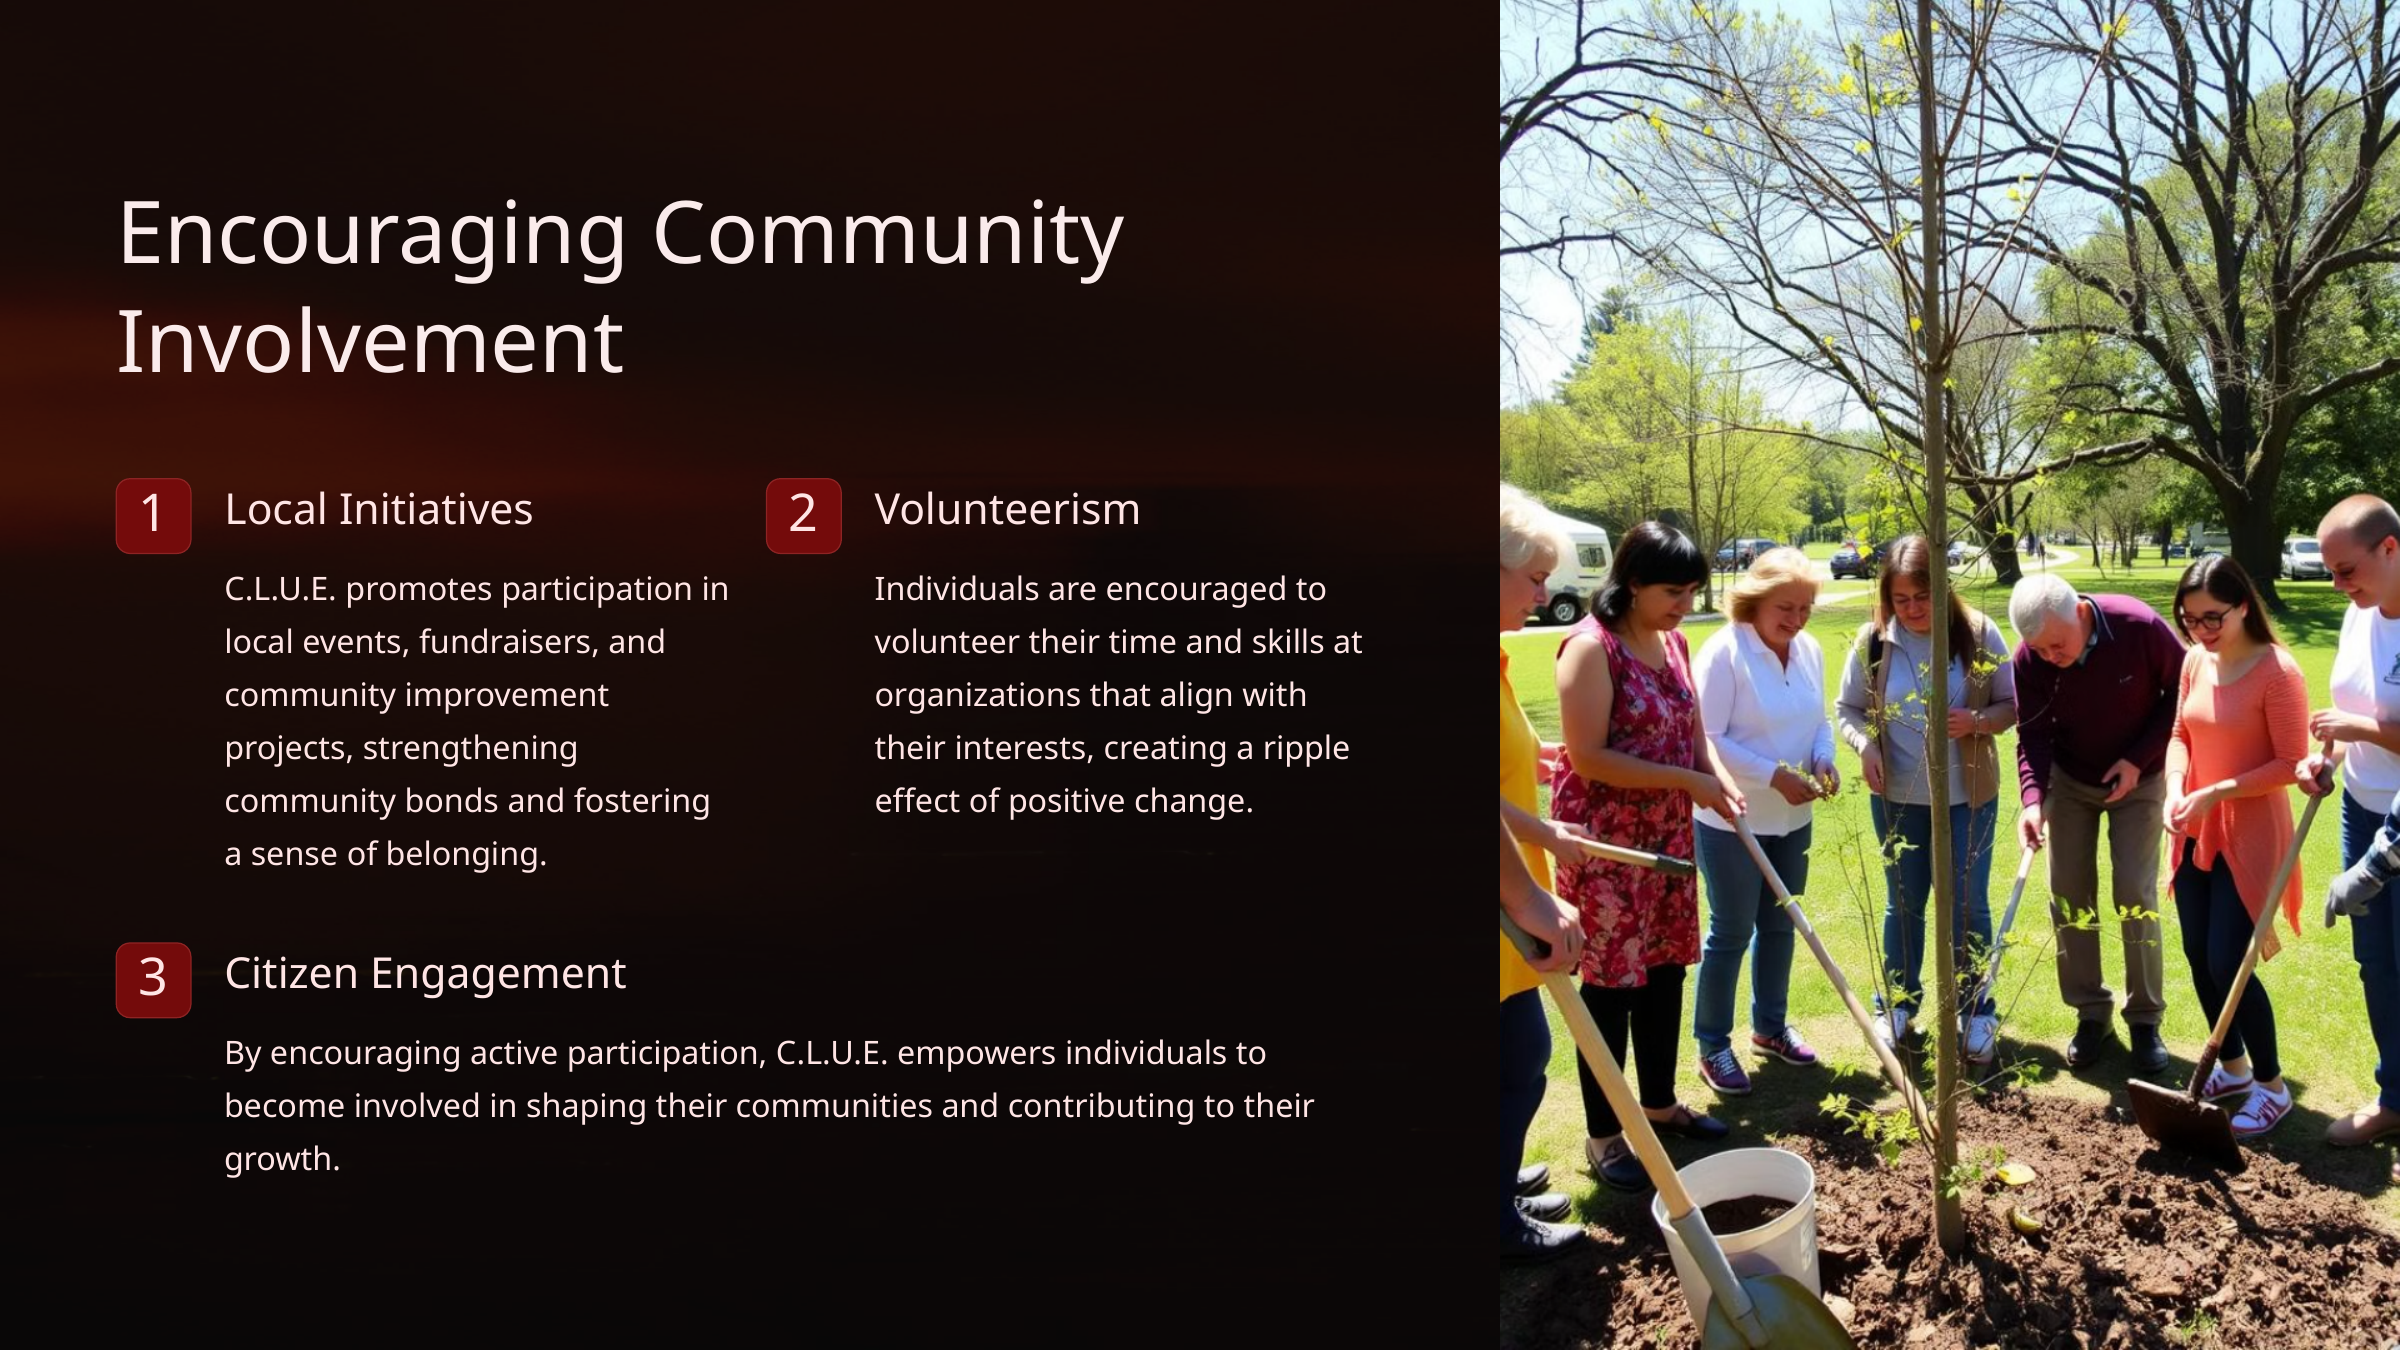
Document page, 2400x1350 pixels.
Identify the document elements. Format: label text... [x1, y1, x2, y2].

text_box Citizen Engagement [224, 942, 749, 998]
text_box 3 [130, 954, 177, 1007]
text_box By encouraging active participation, C.L.U.E. empowers individuals to become involved in shaping their communities and contributing to their growth. [224, 1017, 1384, 1178]
picture [1499, 0, 2400, 1350]
text_box Local Initiatives [224, 478, 662, 534]
text_box C.L.U.E. promotes participation in local events, fundraisers, and community improvement projects, strengthening community bonds and fostering a sense of belonging. [224, 553, 734, 873]
text_box [116, 942, 191, 1018]
text_box Encouraging Community Involvement [116, 172, 1384, 392]
text_box 1 [138, 489, 170, 543]
text_box 2 [782, 489, 826, 543]
text_box Volunteerism [874, 478, 1312, 534]
text_box [766, 478, 842, 554]
text_box Individuals are encouraged to volunteer their time and skills at organizations that align with their interests, creating a ripple effect of positive change. [874, 553, 1384, 820]
text_box [116, 478, 191, 554]
